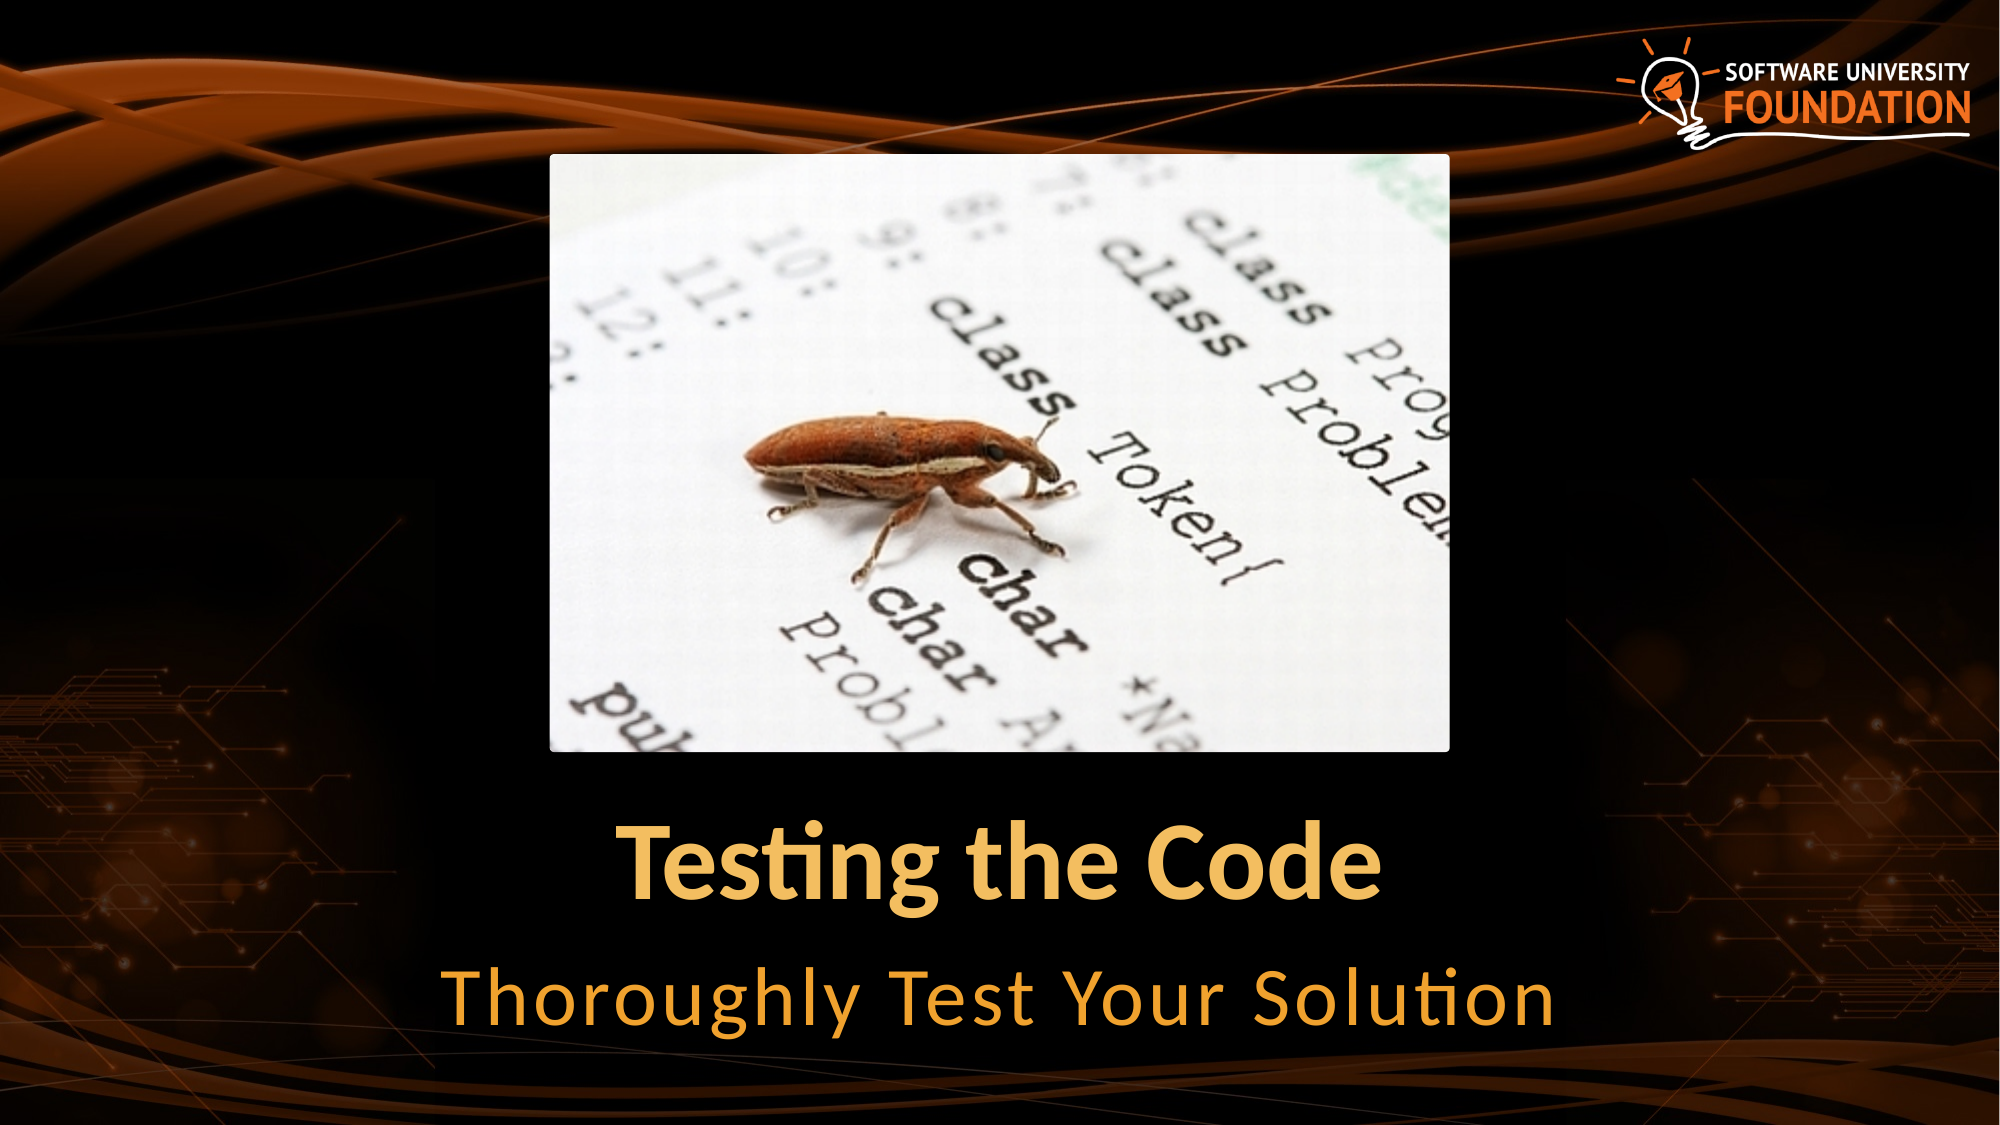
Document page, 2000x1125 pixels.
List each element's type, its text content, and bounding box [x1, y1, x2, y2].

subtitle Thoroughly Test Your Solution [149, 931, 1850, 1050]
title Testing the Code [149, 795, 1850, 931]
picture [0, 0, 2000, 1125]
